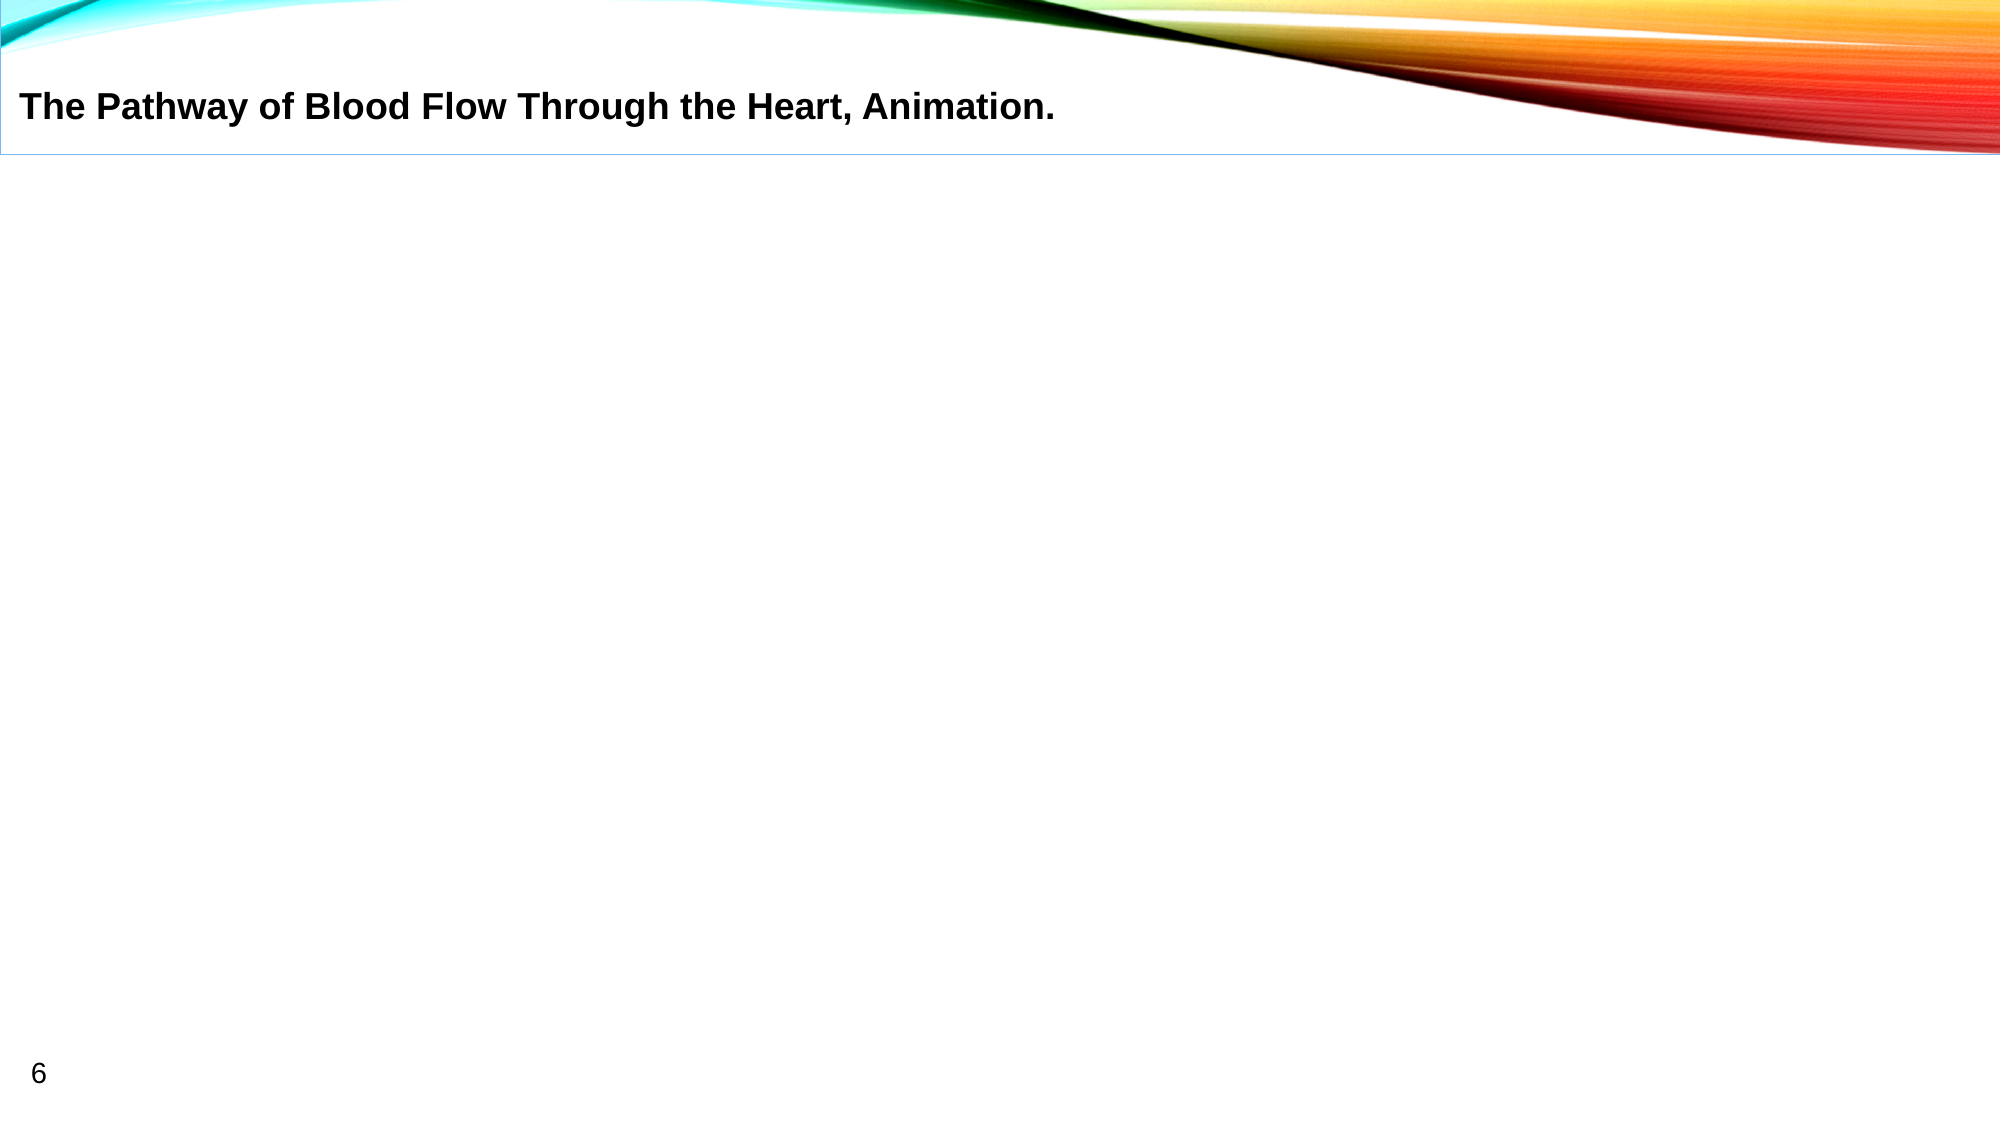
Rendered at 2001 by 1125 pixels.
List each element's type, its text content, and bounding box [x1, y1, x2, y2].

picture [0, 0, 2000, 155]
slide_number 6 [0, 1046, 63, 1125]
